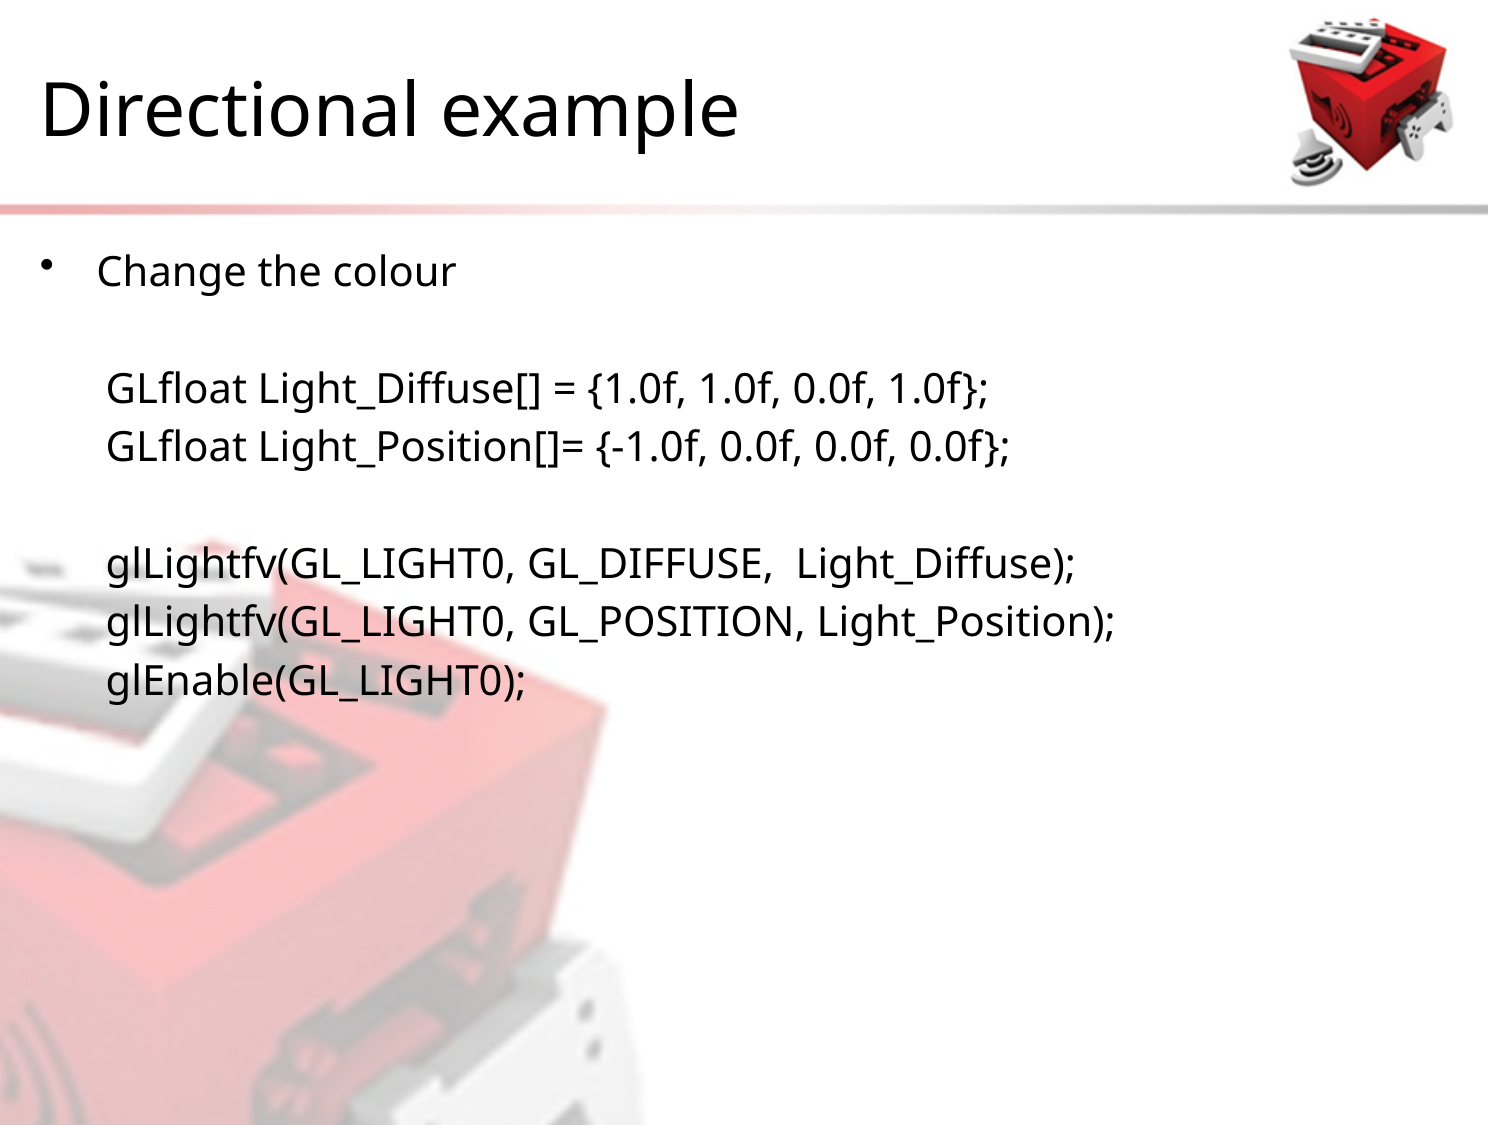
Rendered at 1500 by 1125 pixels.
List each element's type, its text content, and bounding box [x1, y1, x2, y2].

title Directional example [24, 12, 1275, 200]
list Change the colour GLfloat Light_Diffuse[] = {1.0f, 1.0f, 0.0f, 1.0f}; GLfloat Light_Position[]= {-1.0f, 0.0f, 0.0f, 0.0f}; glLightfv(GL_LIGHT0, GL_DIFFUSE, Light_Diffuse); glLightfv(GL_LIGHT0, GL_POSITION, Light_Position); glEnable(GL_LIGHT0); [24, 237, 1450, 1000]
picture [0, 1, 1488, 1125]
